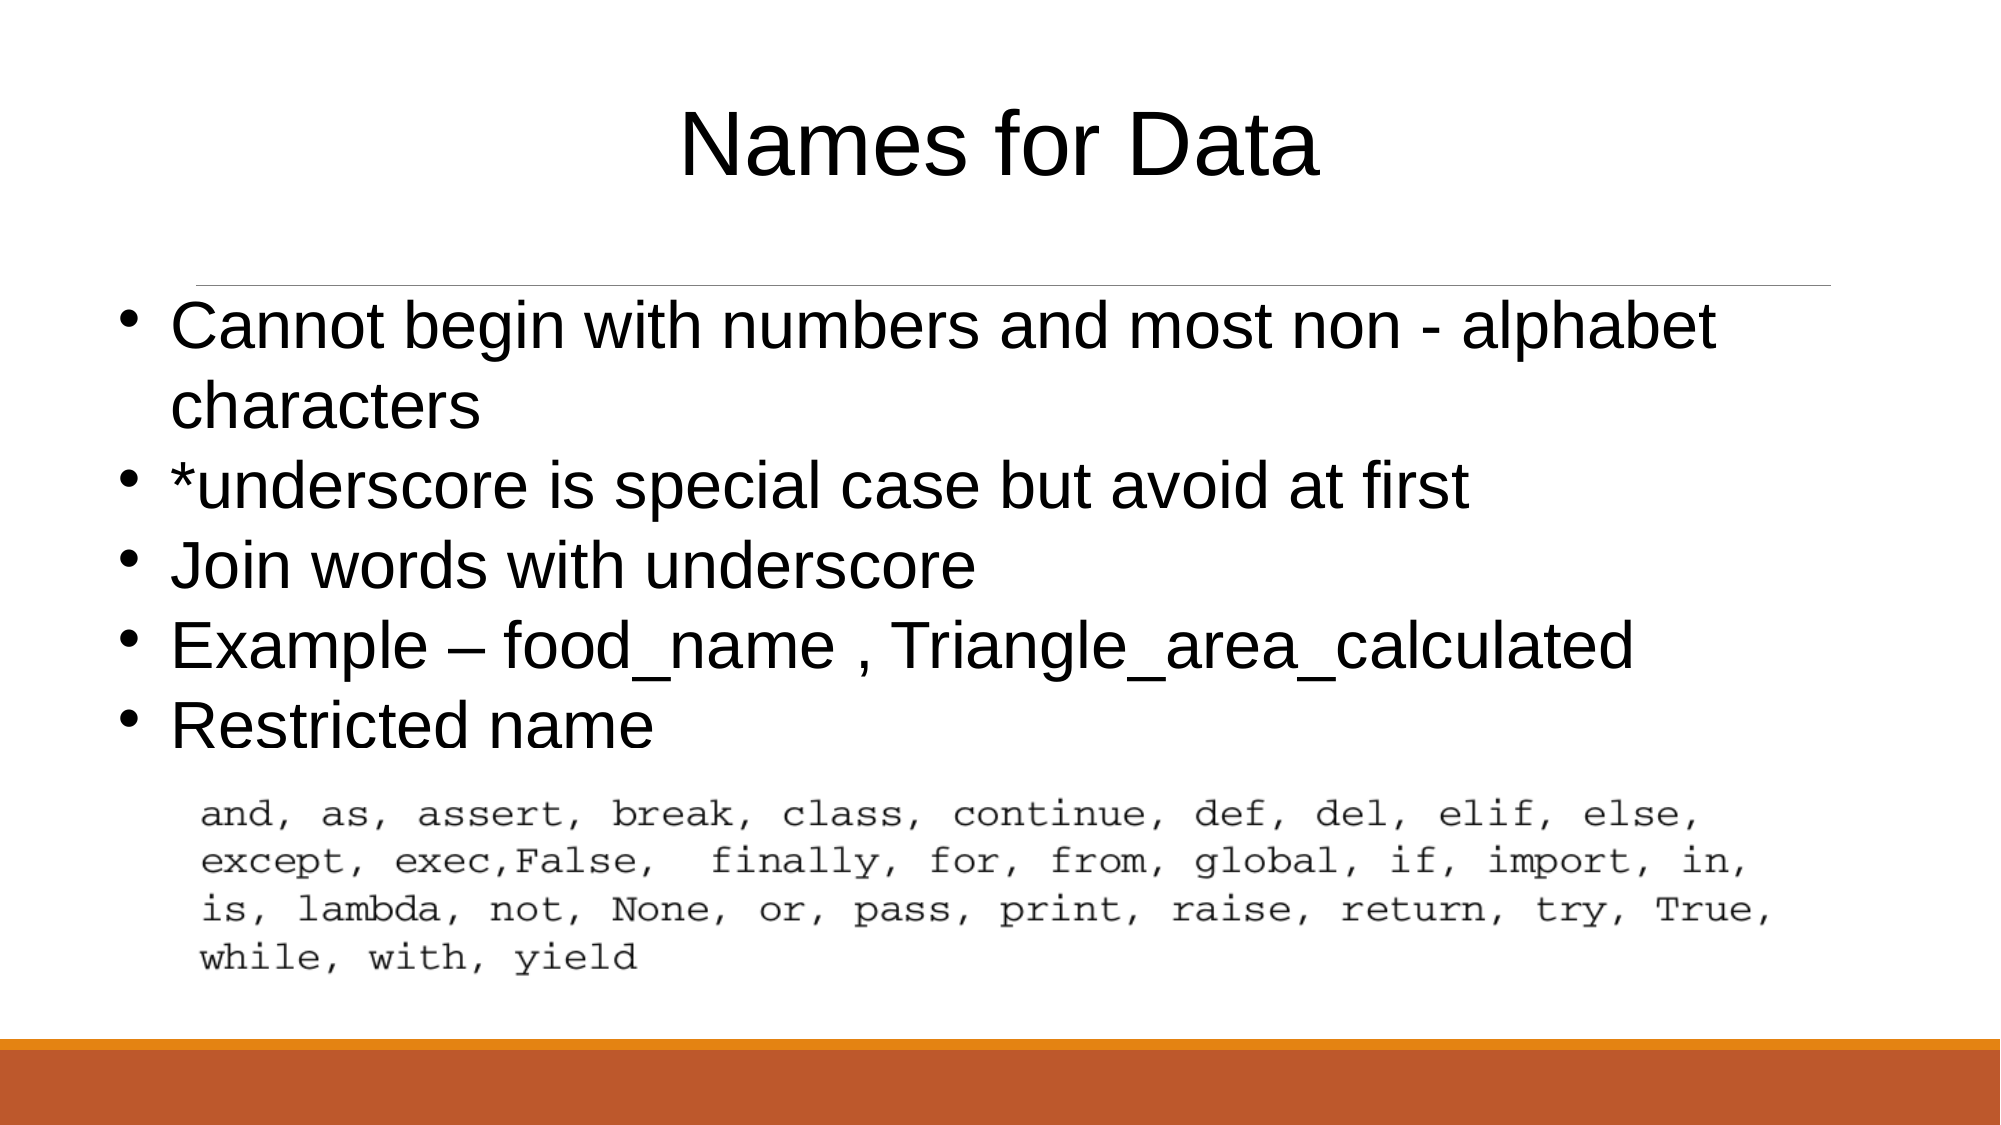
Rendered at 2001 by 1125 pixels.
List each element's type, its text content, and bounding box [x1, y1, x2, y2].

picture [114, 748, 1951, 1032]
text_box Names for Data [99, 44, 1900, 233]
text_box Cannot begin with numbers and most non - alphabet characters *underscore is special case but avoid at first Join words with underscore Example – food_name , Triangle_area_calculated Restricted name [99, 282, 1900, 935]
